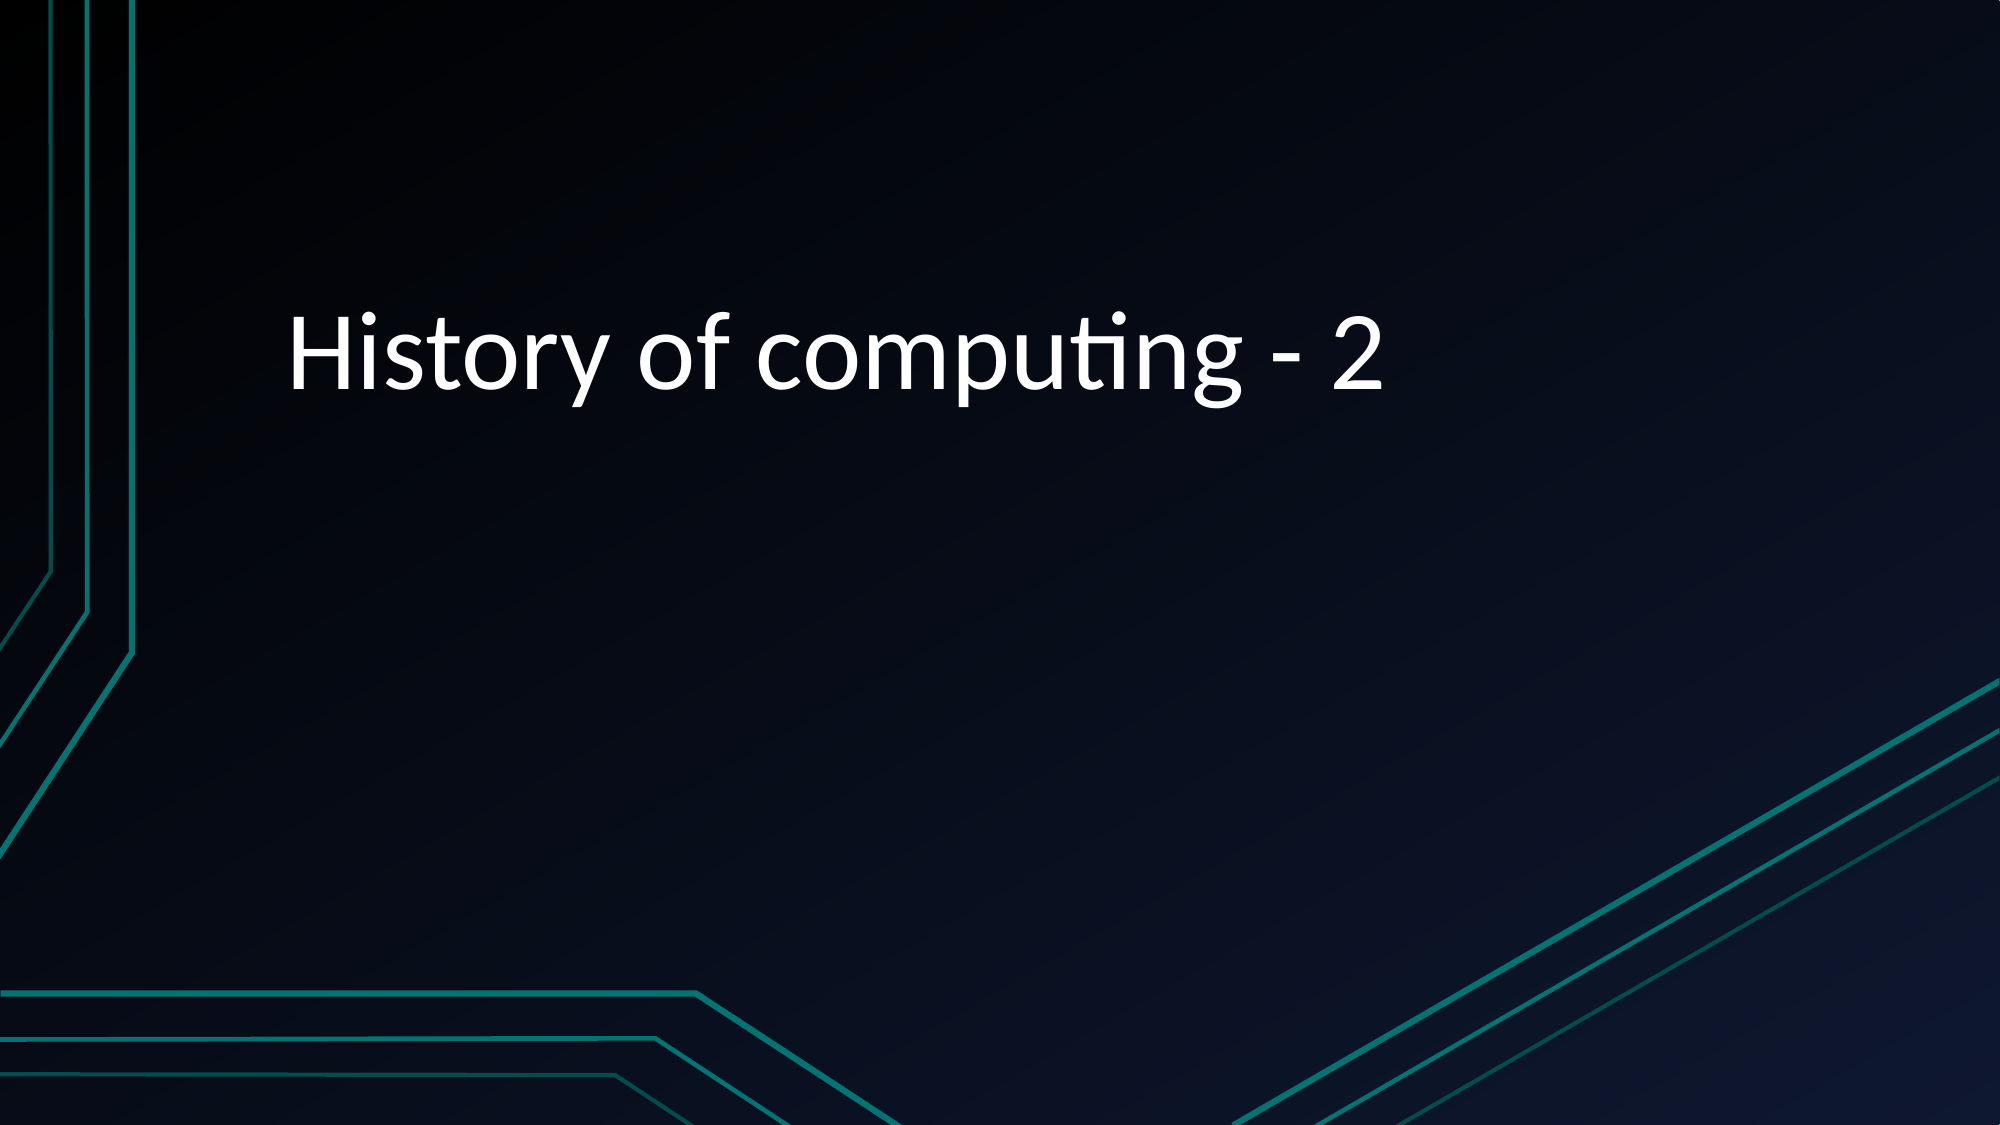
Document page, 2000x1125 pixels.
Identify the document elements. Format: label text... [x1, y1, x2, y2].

title History of computing - 2 [266, 95, 1700, 424]
